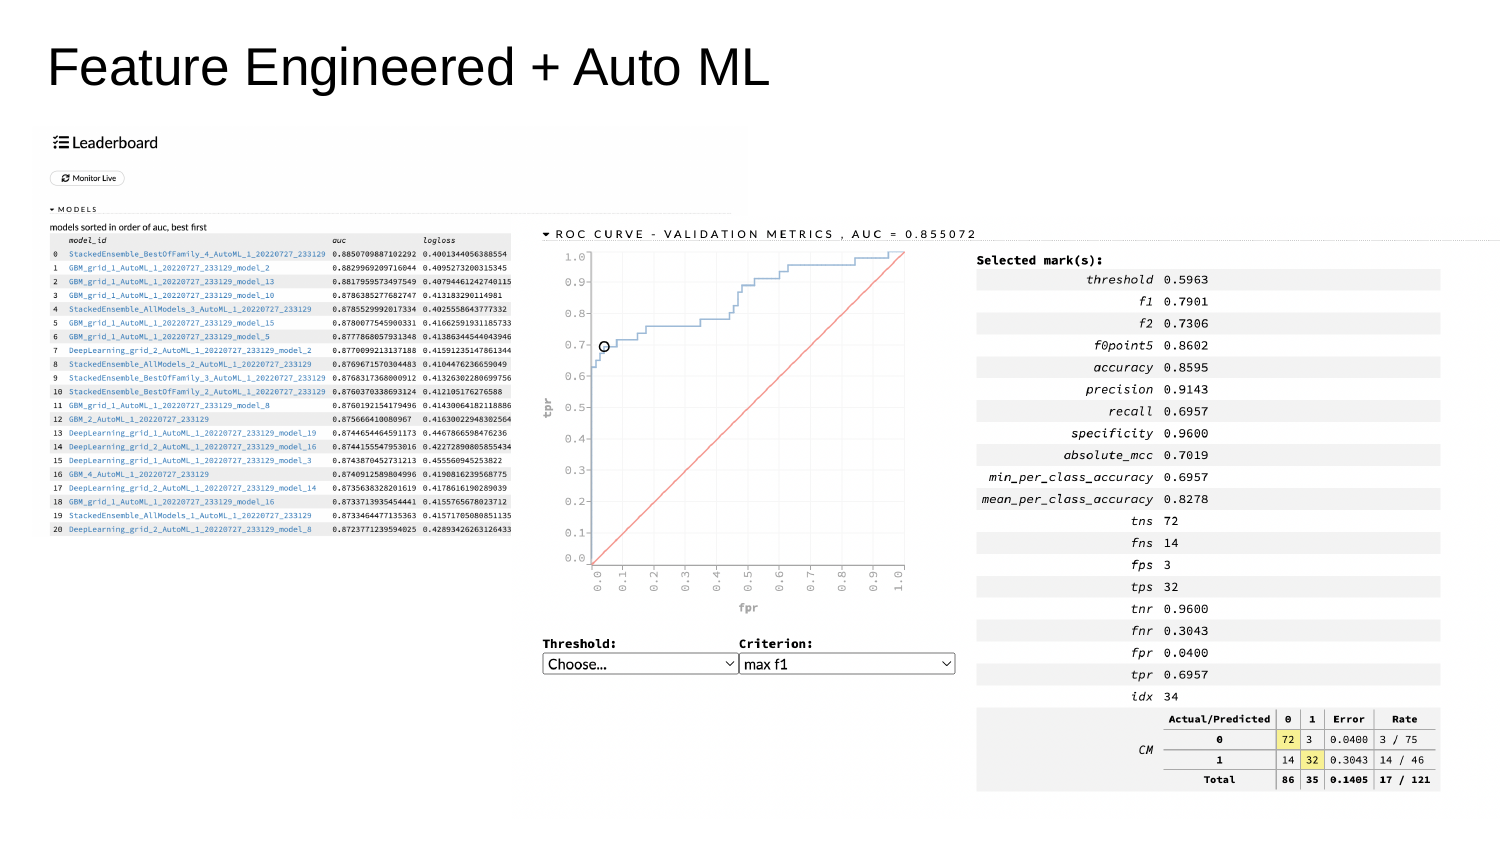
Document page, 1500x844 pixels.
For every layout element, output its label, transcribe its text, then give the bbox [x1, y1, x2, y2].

picture [32, 126, 1500, 820]
title Feature Engineered + Auto ML [32, 17, 1431, 112]
